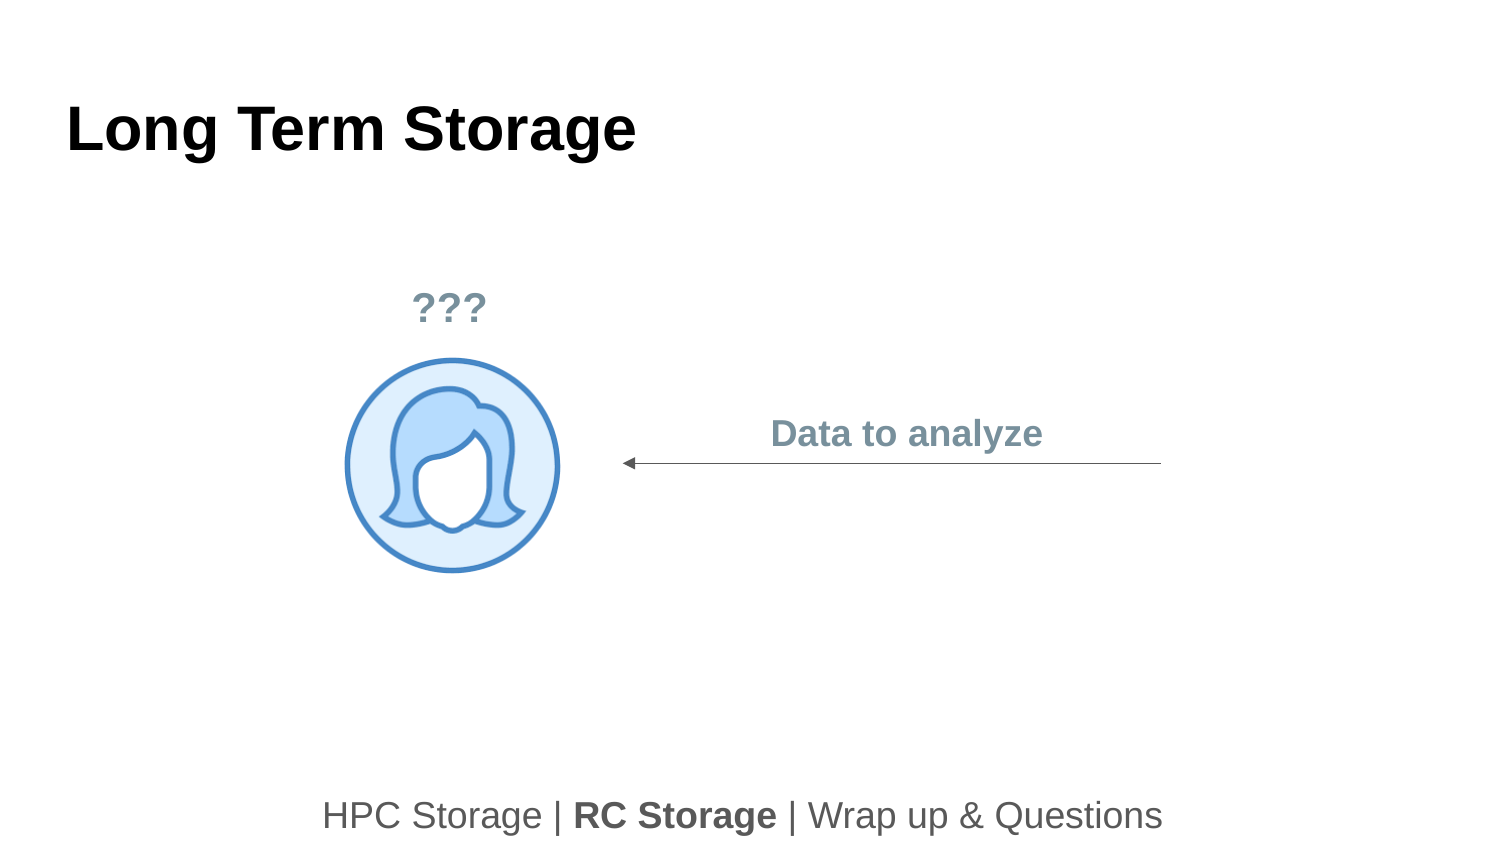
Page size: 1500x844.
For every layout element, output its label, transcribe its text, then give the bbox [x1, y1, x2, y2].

title Long Term Storage [51, 72, 716, 167]
text_box ??? [396, 265, 508, 346]
picture [339, 352, 566, 579]
text_box HPC Storage | RC Storage | Wrap up & Questions [307, 776, 1193, 844]
text_box Data to analyze [755, 394, 1097, 462]
